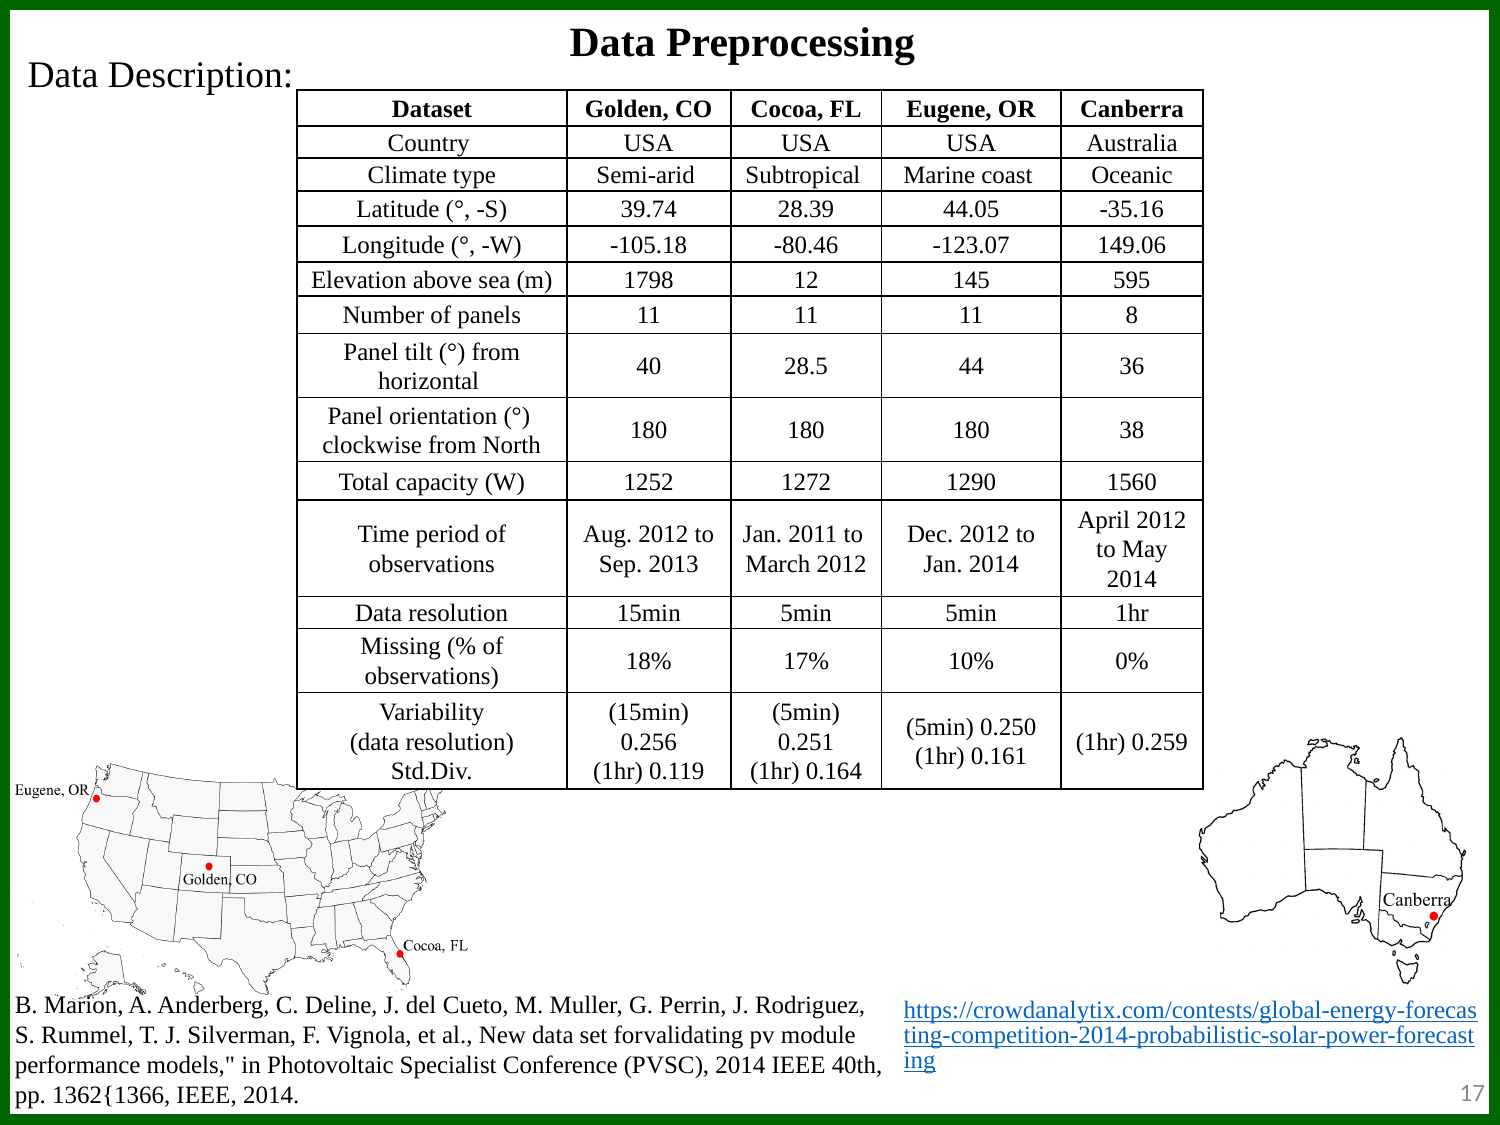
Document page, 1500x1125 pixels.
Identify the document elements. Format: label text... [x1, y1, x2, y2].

table_cell Total capacity (W) [298, 462, 566, 499]
table_cell 28.39 [732, 192, 881, 225]
slide_number 17 [1162, 1061, 1500, 1122]
picture [1189, 732, 1474, 987]
table_cell 1560 [1062, 462, 1202, 499]
table_header Canberra [1062, 91, 1202, 125]
table_cell 149.06 [1062, 227, 1202, 261]
table_cell Data resolution [298, 597, 566, 628]
table_header Golden, CO [568, 91, 730, 125]
text_box Data Preprocessing [554, 7, 931, 73]
table_cell 10% [882, 629, 1060, 692]
table_cell -35.16 [1062, 192, 1202, 225]
table_header Cocoa, FL [732, 91, 881, 125]
text_box B. Marion, A. Anderberg, C. Deline, J. del Cueto, M. Muller, G. Perrin, J. Rodriguez, S. Rummel, T. J. Silverman, F. Vignola, et al., New data set forvalidating pv module performance models," in Photovoltaic Specialist Conference (PVSC), 2014 IEEE 40th, pp. 1362{1366, IEEE, 2014. [0, 981, 907, 1116]
table_cell Panel tilt (°) from horizontal [298, 334, 566, 397]
table_cell Australia [1062, 127, 1202, 157]
table_cell Latitude (°, -S) [298, 192, 566, 225]
table_cell 12 [732, 263, 881, 295]
text_box https://crowdanalytix.com/contests/global-energy-forecasting-competition-2014-probabilistic-solar-power-forecasting [888, 986, 1495, 1032]
text_box [0, 0, 1500, 1125]
table_cell Variability (data resolution) Std.Div. [298, 693, 566, 788]
table_cell 180 [568, 398, 730, 461]
table_cell 180 [732, 398, 881, 461]
table_cell (15min) 0.256 (1hr) 0.119 [568, 693, 730, 788]
table_cell 38 [1062, 398, 1202, 461]
table_cell 11 [882, 297, 1060, 333]
table_cell Jan. 2011 to March 2012 [732, 501, 881, 596]
table_cell 1272 [732, 462, 881, 499]
table_cell 1290 [882, 462, 1060, 499]
table_cell 595 [1062, 263, 1202, 295]
table_cell USA [732, 127, 881, 157]
table_cell Subtropical [732, 159, 881, 190]
table_cell 8 [1062, 297, 1202, 333]
text_box Data Description: [12, 42, 309, 103]
table_cell 39.74 [568, 192, 730, 225]
table_cell 0% [1062, 629, 1202, 692]
table_cell Oceanic [1062, 159, 1202, 190]
table_cell 1252 [568, 462, 730, 499]
table_cell 40 [568, 334, 730, 397]
table_cell Elevation above sea (m) [298, 263, 566, 295]
table_cell 28.5 [732, 334, 881, 397]
table_cell 5min [882, 597, 1060, 628]
table_cell Semi-arid [568, 159, 730, 190]
table_cell Missing (% of observations) [298, 629, 566, 692]
table_cell 11 [568, 297, 730, 333]
table_cell 17% [732, 629, 881, 692]
table_cell 18% [568, 629, 730, 692]
table_cell Climate type [298, 159, 566, 190]
table_cell (1hr) 0.259 [1062, 693, 1202, 788]
table_cell Dec. 2012 to Jan. 2014 [882, 501, 1060, 596]
table_cell 44.05 [882, 192, 1060, 225]
table_cell 5min [732, 597, 881, 628]
table_cell Marine coast [882, 159, 1060, 190]
table_cell (5min) 0.251 (1hr) 0.164 [732, 693, 881, 788]
table_cell Panel orientation (°) clockwise from North [298, 398, 566, 461]
table_cell 36 [1062, 334, 1202, 397]
table_cell Time period of observations [298, 501, 566, 596]
table_cell Longitude (°, -W) [298, 227, 566, 261]
table_cell 44 [882, 334, 1060, 397]
table_cell -105.18 [568, 227, 730, 261]
table_header Dataset [298, 91, 566, 125]
table_header Eugene, OR [882, 91, 1060, 125]
table_cell 11 [732, 297, 881, 333]
table_cell 1798 [568, 263, 730, 295]
table_cell 1hr [1062, 597, 1202, 628]
table_cell USA [882, 127, 1060, 157]
table_cell Aug. 2012 to Sep. 2013 [568, 501, 730, 596]
table_cell 180 [882, 398, 1060, 461]
table_cell Country [298, 127, 566, 157]
table_cell 15min [568, 597, 730, 628]
table_cell (5min) 0.250 (1hr) 0.161 [882, 693, 1060, 788]
table_cell USA [568, 127, 730, 157]
table_cell Number of panels [298, 297, 566, 333]
table_cell April 2012 to May 2014 [1062, 501, 1202, 596]
table_cell -123.07 [882, 227, 1060, 261]
table_cell -80.46 [732, 227, 881, 261]
table_cell 145 [882, 263, 1060, 295]
picture [5, 749, 477, 1016]
